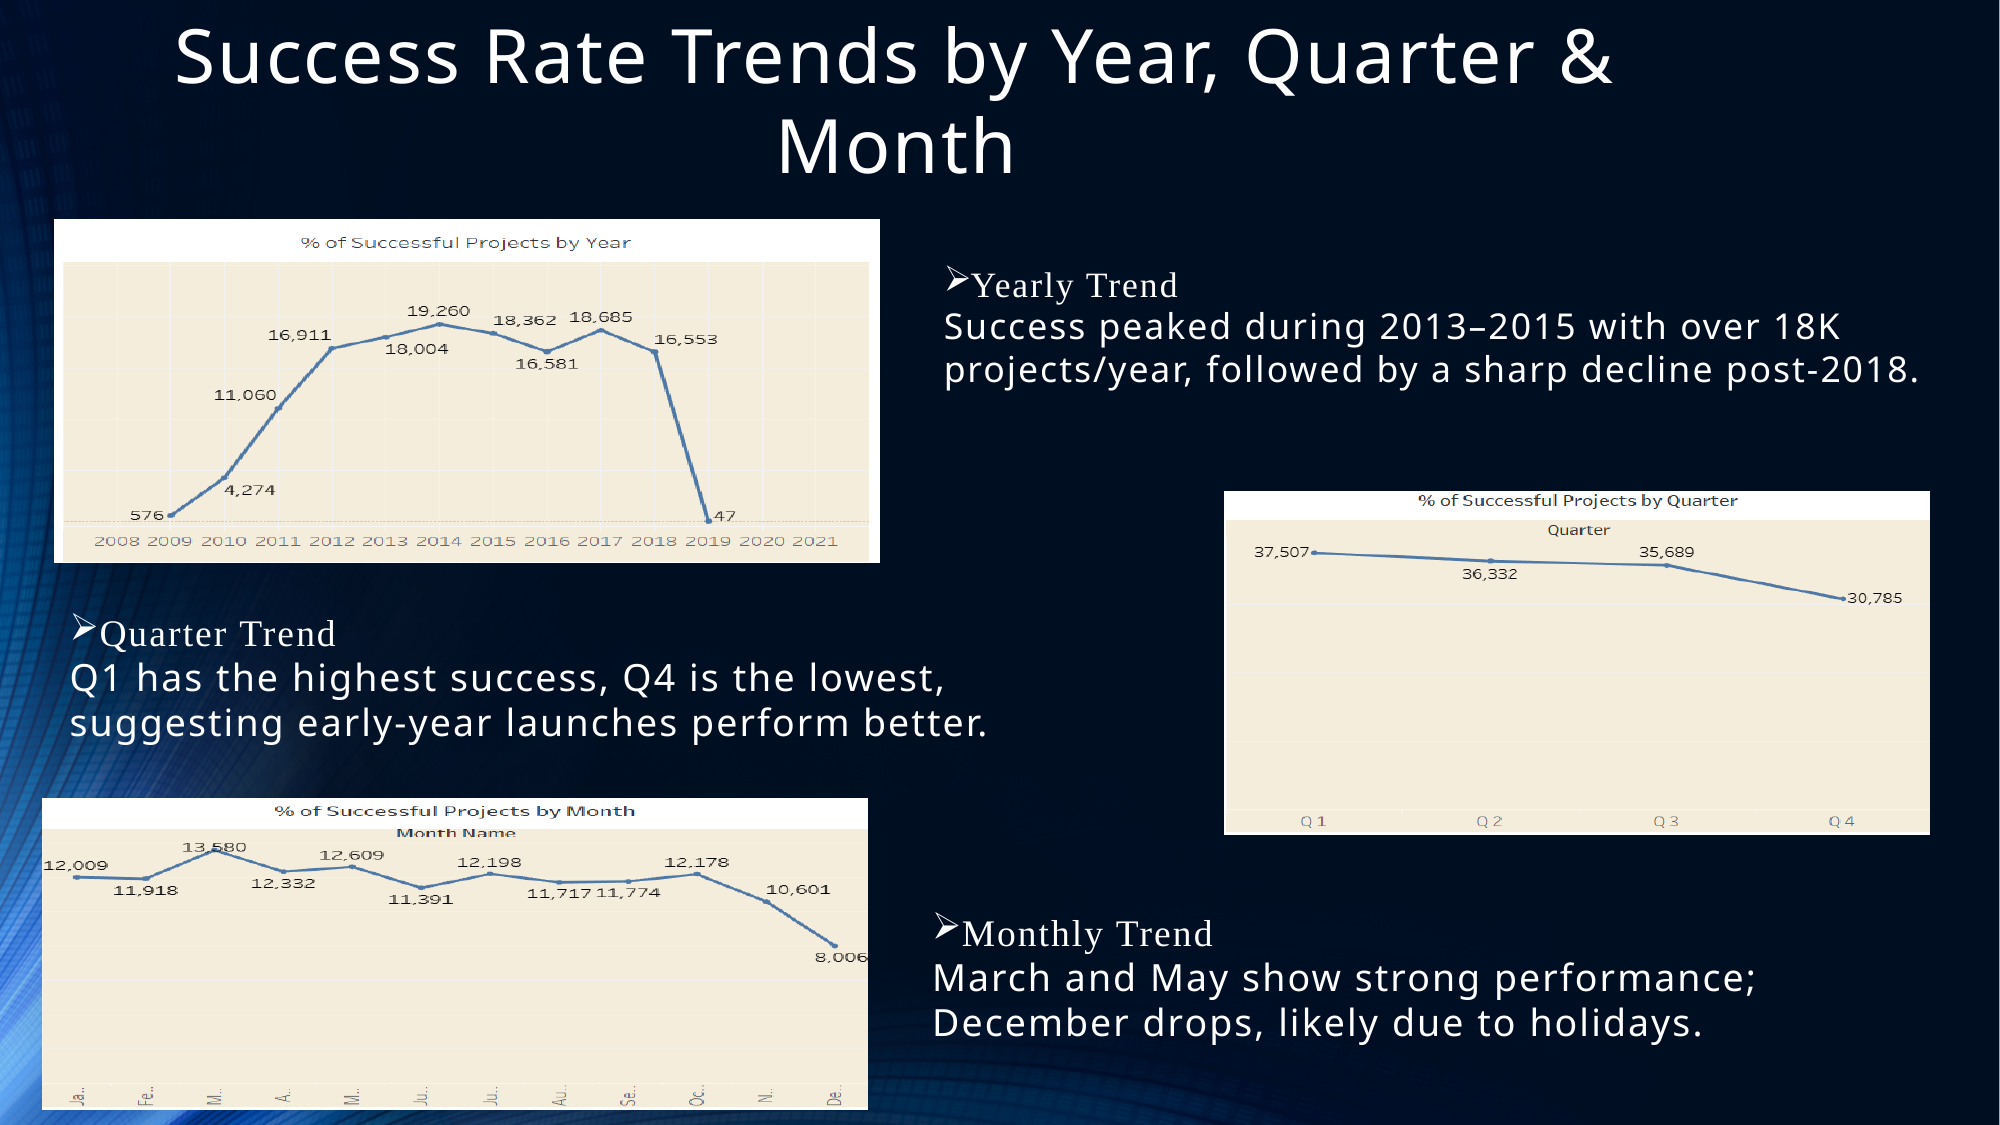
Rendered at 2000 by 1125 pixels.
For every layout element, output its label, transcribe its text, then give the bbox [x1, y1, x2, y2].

text_box Monthly Trend March and May show strong performance; December drops, likely due to holidays. [917, 901, 1933, 1059]
text_box Yearly Trend Success peaked during 2013–2015 with over 18K projects/year, followed by a sharp decline post-2018. [928, 239, 1945, 398]
title Success Rate Trends by Year, Quarter & Month [42, 62, 1750, 197]
picture [0, 0, 2000, 1125]
text_box Quarter Trend Q1 has the highest success, Q4 is the lowest, suggesting early-year launches perform better. [54, 593, 1071, 752]
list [54, 219, 880, 563]
